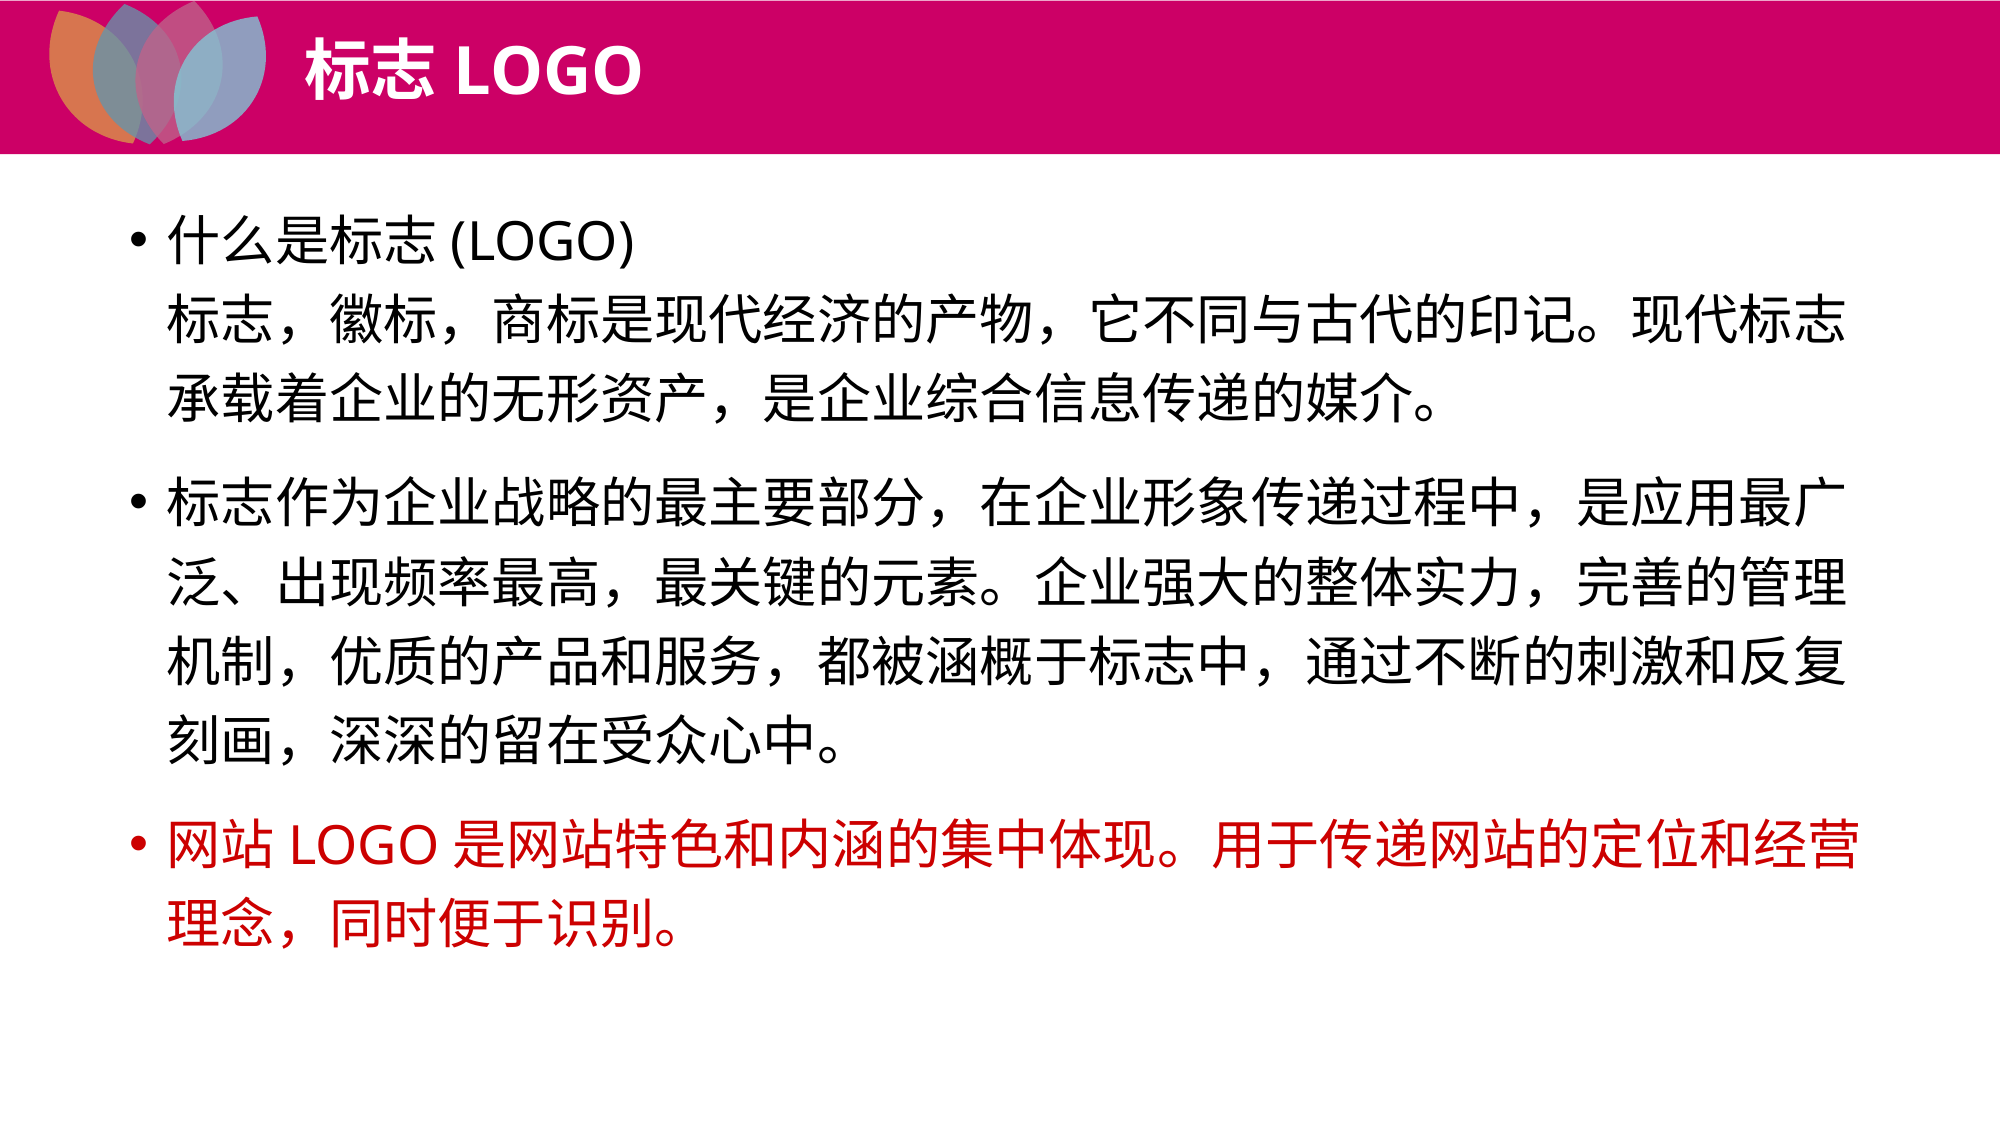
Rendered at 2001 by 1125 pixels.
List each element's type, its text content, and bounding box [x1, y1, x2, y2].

list 什么是标志(LOGO) 标志，徽标，商标是现代经济的产物，它不同与古代的印记。现代标志承载着企业的无形资产，是企业综合信息传递的媒介。 标志作为企业战略的最主要部分，在企业形象传递过程中，是应用最广泛、出现频率最高，最关键的元素。企业强大的整体实力，完善的管理机制，优质的产品和服务，都被涵概于标志中，通过不断的刺激和反复刻画，深深的留在受众心中。 网站LOGO是网站特色和内涵的集中体现。用于传递网站的定位和经营理念，同时便于识别。 [114, 184, 1886, 1106]
text_box 标志LOGO [289, 20, 1473, 116]
